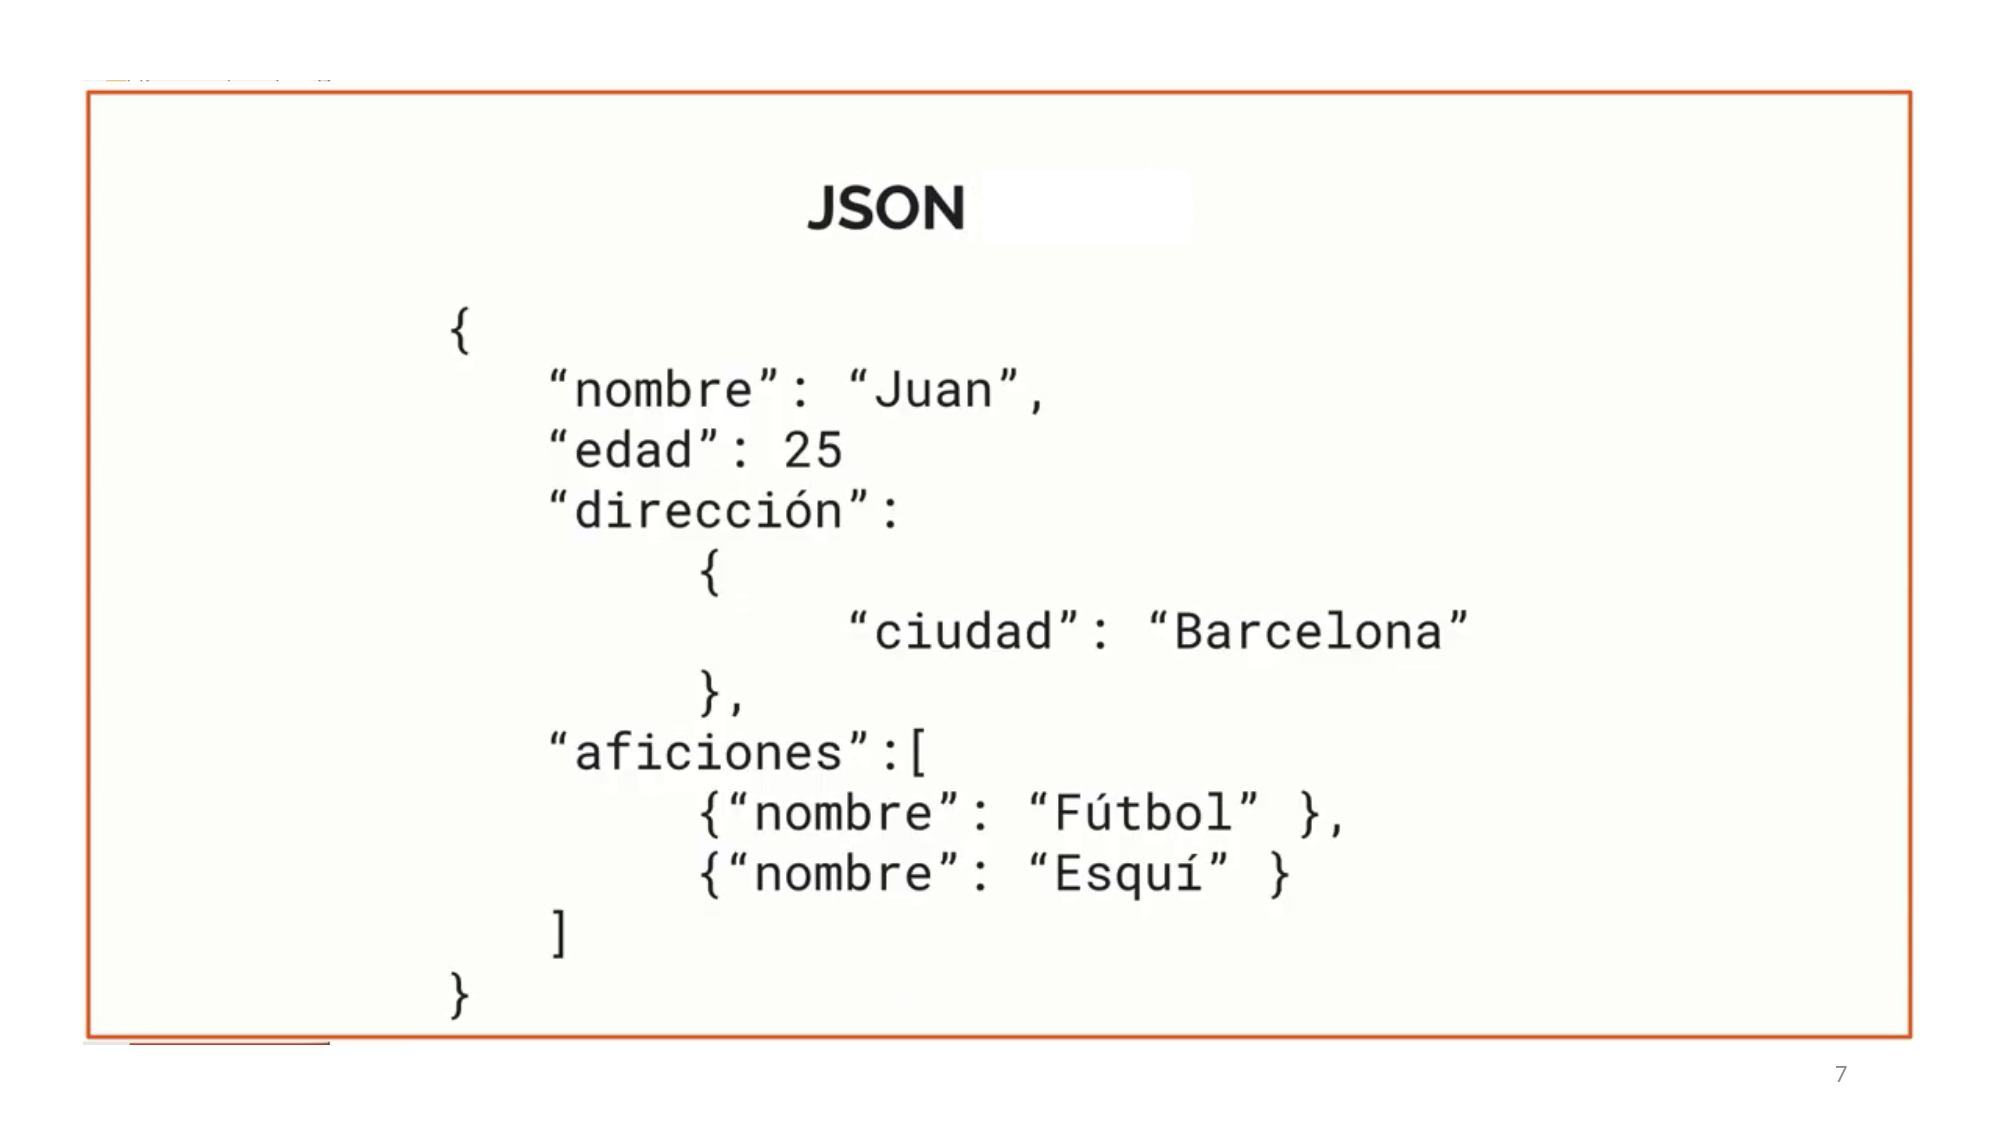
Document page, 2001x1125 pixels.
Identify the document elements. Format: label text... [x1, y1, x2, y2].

slide_number 7 [1412, 1045, 1863, 1103]
picture [83, 80, 1917, 1045]
